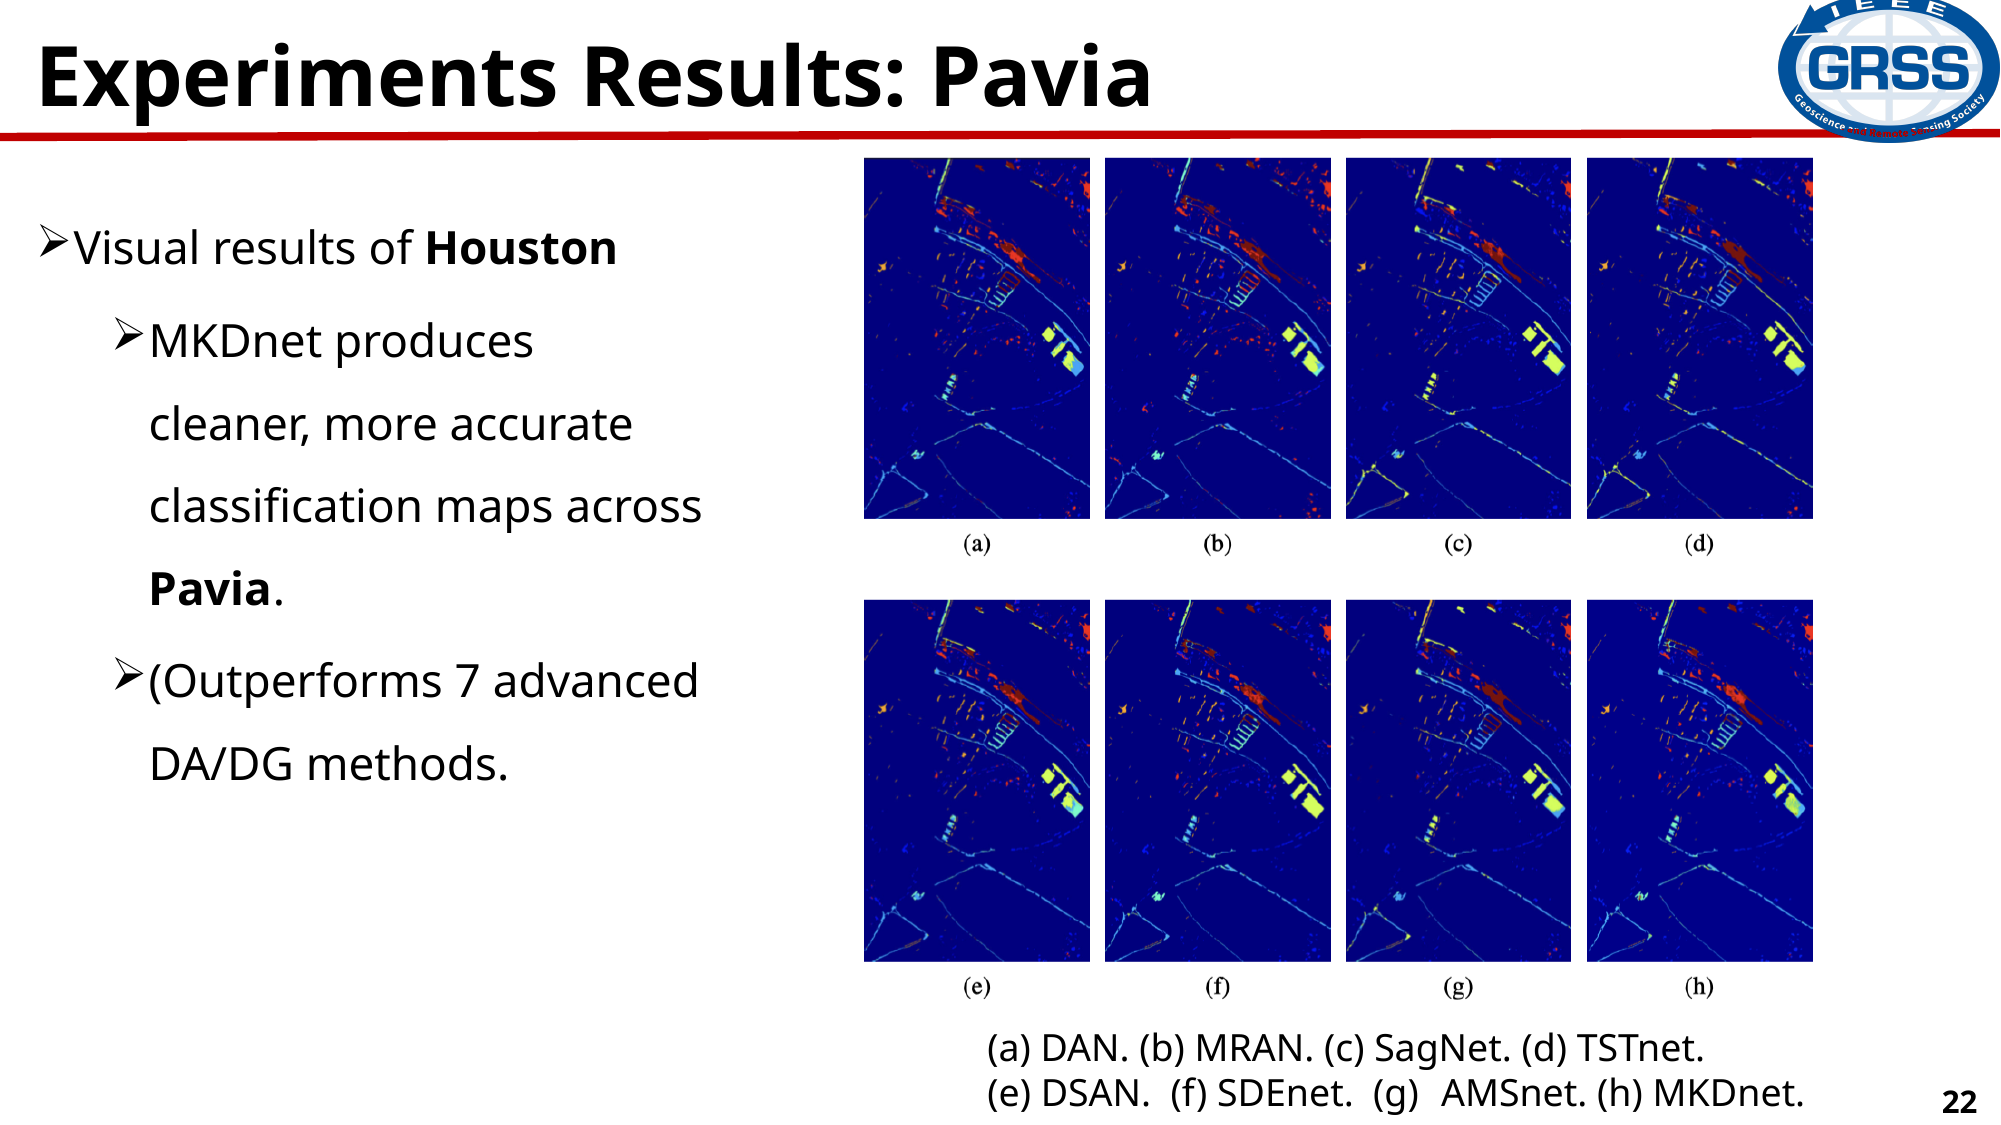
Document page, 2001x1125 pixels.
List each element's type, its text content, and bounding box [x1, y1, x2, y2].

text_box Visual results of Houston MKDnet produces cleaner, more accurate classification maps across Pavia. (Outperforms 7 advanced DA/DG methods. [21, 184, 720, 1029]
text_box Experiments Results: Pavia [21, 15, 1775, 130]
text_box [0, 132, 1778, 138]
picture [809, 0, 2000, 1007]
slide_number 22 [1655, 1073, 1993, 1125]
